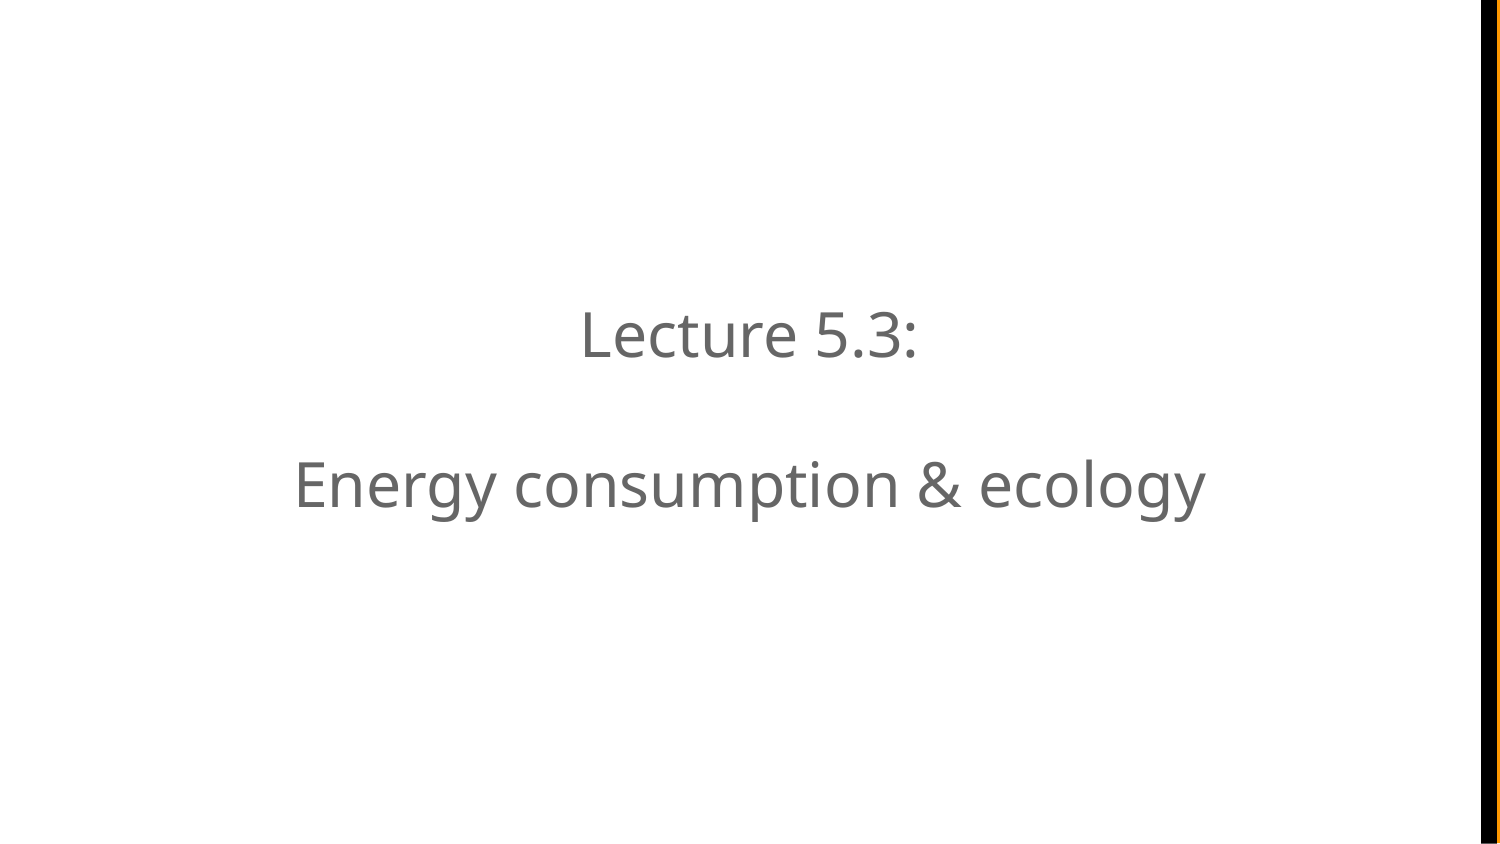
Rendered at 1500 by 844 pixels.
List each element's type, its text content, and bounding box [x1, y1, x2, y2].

subtitle Lecture 5.3: Energy consumption & ecology [86, 280, 1414, 564]
